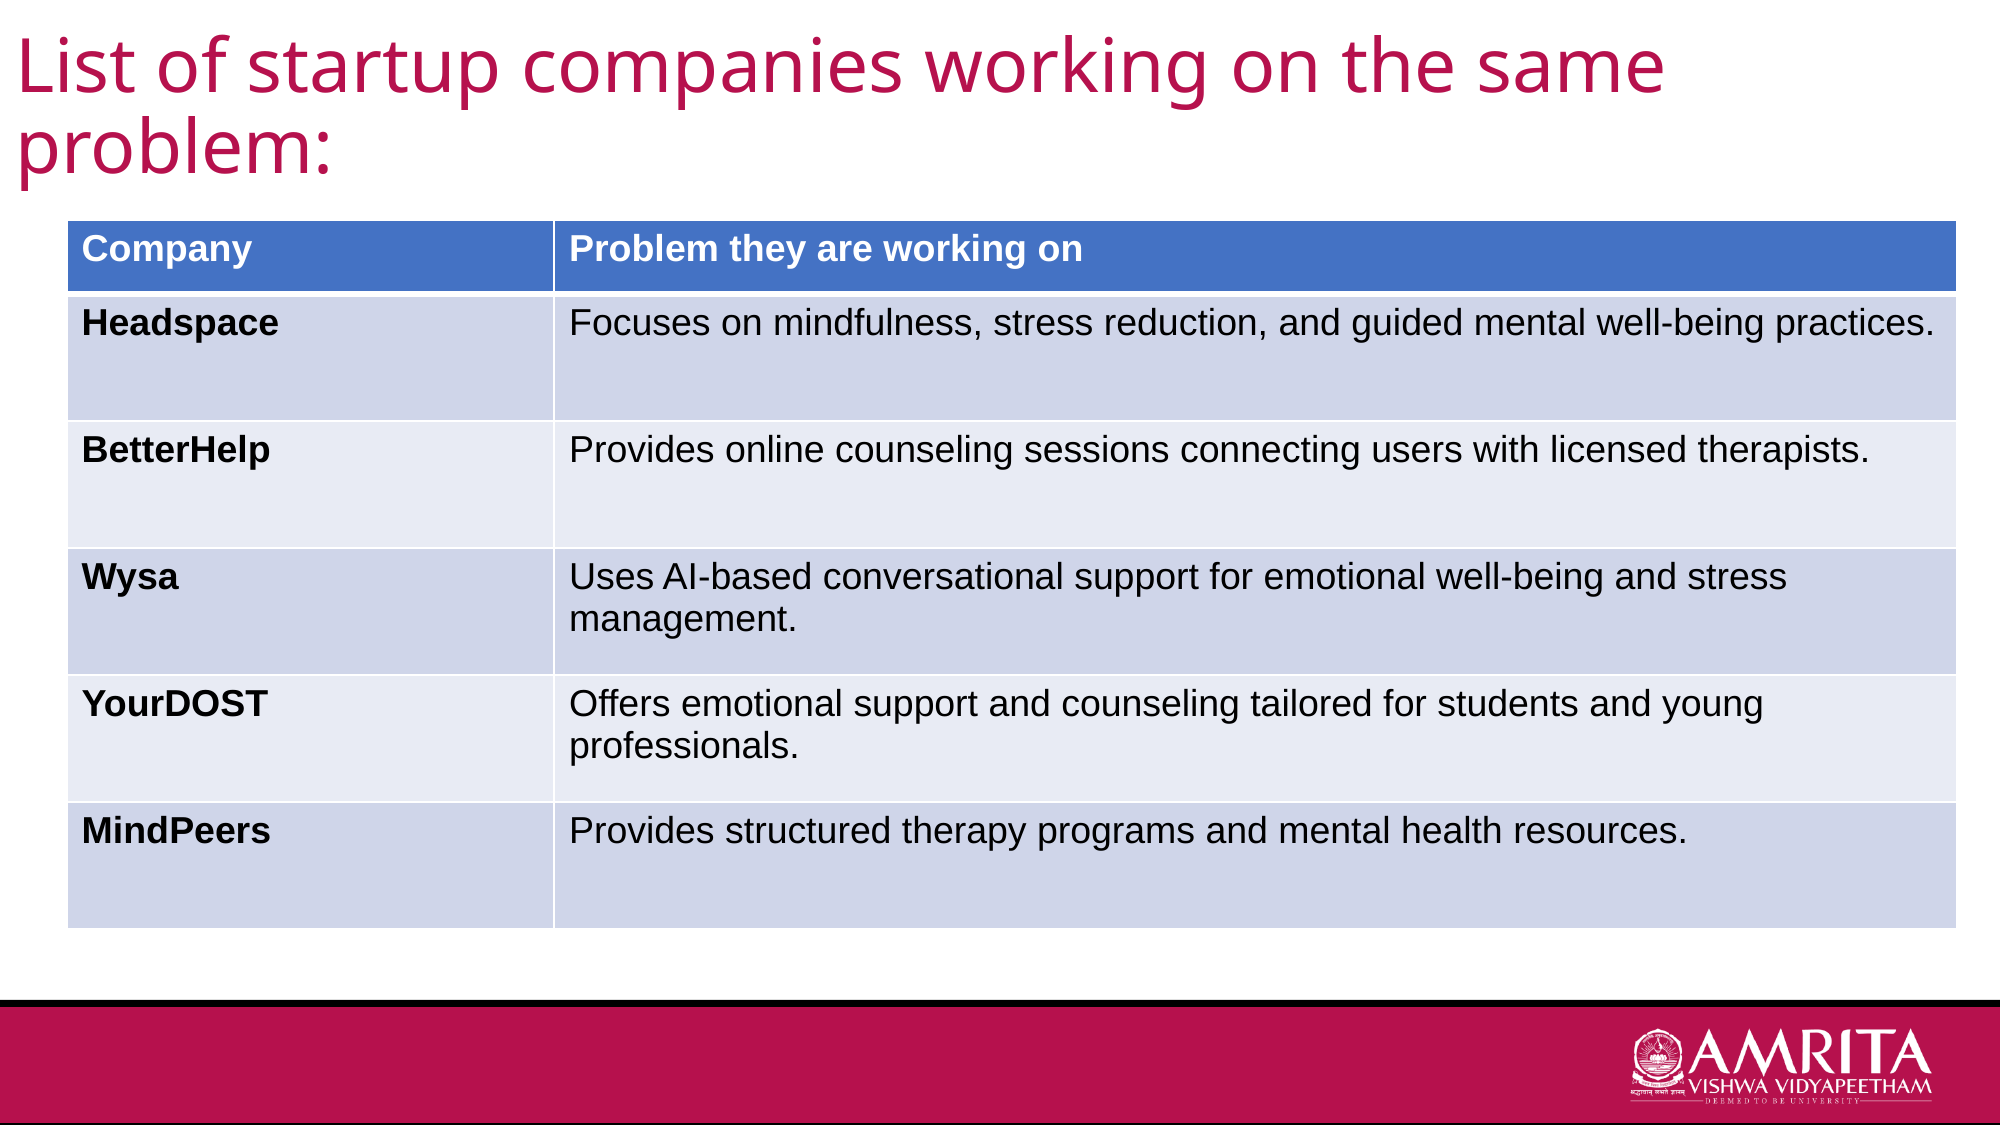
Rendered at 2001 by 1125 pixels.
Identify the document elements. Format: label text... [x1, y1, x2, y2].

table_cell Provides structured therapy programs and mental health resources. [555, 803, 1956, 928]
table_cell BetterHelp [68, 422, 553, 547]
table_header Problem they are working on [555, 221, 1956, 291]
table_cell Focuses on mindfulness, stress reduction, and guided mental well-being practices. [555, 297, 1956, 420]
table_cell Uses AI-based conversational support for emotional well-being and stress management. [555, 549, 1956, 674]
table_cell Headspace [68, 297, 553, 420]
table_cell Offers emotional support and counseling tailored for students and young professionals. [555, 676, 1956, 801]
table_cell MindPeers [68, 803, 553, 928]
title List of startup companies working on the same problem: [0, 0, 1950, 218]
table_cell Provides online counseling sessions connecting users with licensed therapists. [555, 422, 1956, 547]
picture [1622, 1011, 1940, 1113]
table_header Company [68, 221, 553, 291]
table_cell YourDOST [68, 676, 553, 801]
table_cell Wysa [68, 549, 553, 674]
